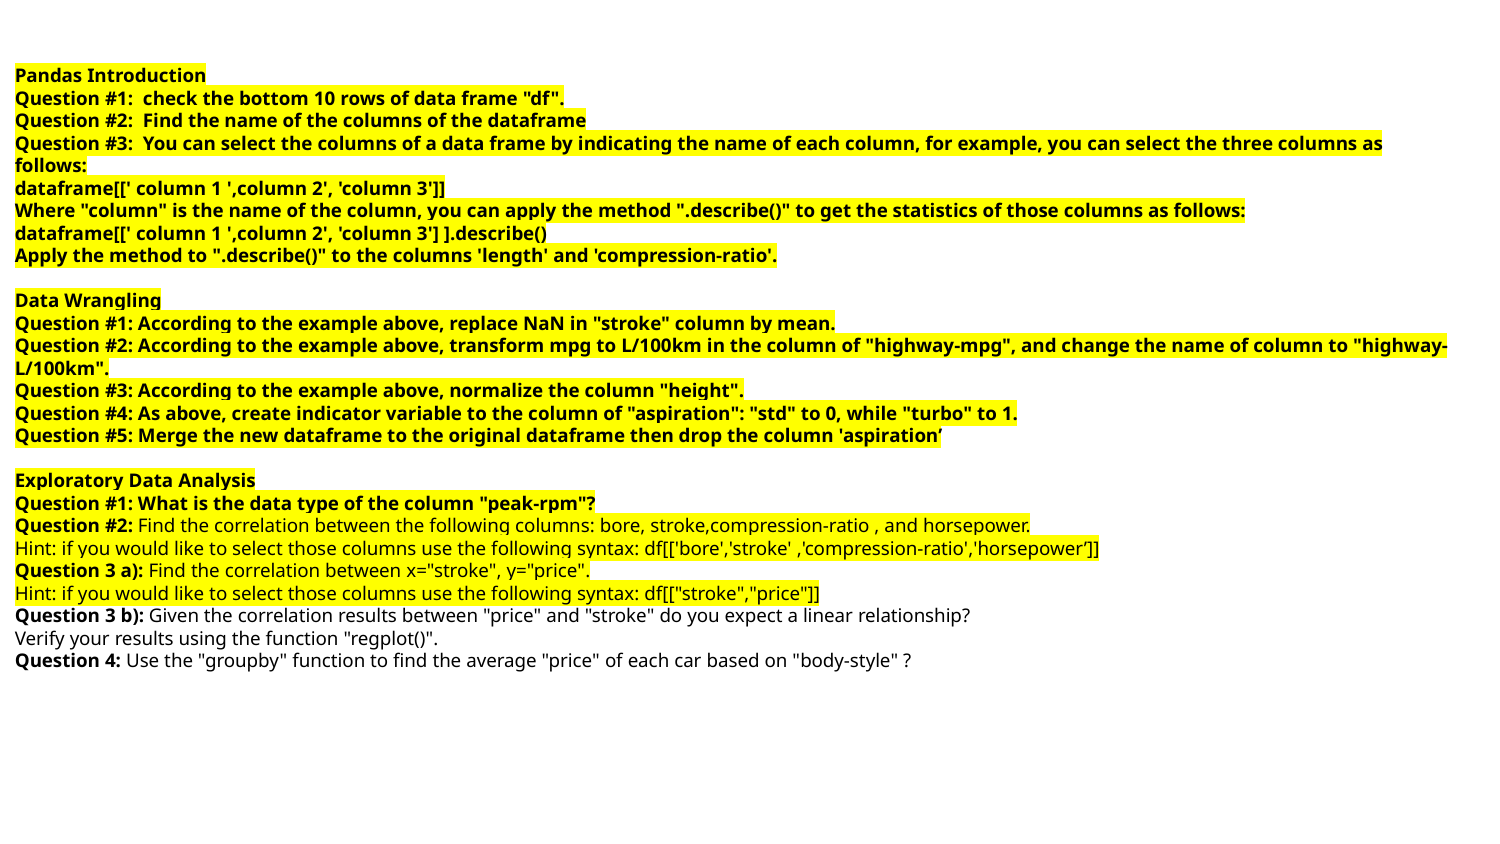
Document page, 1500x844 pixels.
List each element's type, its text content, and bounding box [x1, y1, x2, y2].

text_box Pandas Introduction Question #1: check the bottom 10 rows of data frame "df". Question #2: Find the name of the columns of the dataframe Question #3: You can select the columns of a data frame by indicating the name of each column, for example, you can select the three columns as follows: dataframe[[' column 1 ',column 2', 'column 3']] Where "column" is the name of the column, you can apply the method ".describe()" to get the statistics of those columns as follows: dataframe[[' column 1 ',column 2', 'column 3'] ].describe() Apply the method to ".describe()" to the columns 'length' and 'compression-ratio'. Data Wrangling Question #1: According to the example above, replace NaN in "stroke" column by mean. Question #2: According to the example above, transform mpg to L/100km in the column of "highway-mpg", and change the name of column to "highway-L/100km". Question #3: According to the example above, normalize the column "height". Question #4: As above, create indicator variable to the column of "aspiration": "std" to 0, while "turbo" to 1. Question #5: Merge the new dataframe to the original dataframe then drop the column 'aspiration’ Exploratory Data Analysis Question #1: What is the data type of the column "peak-rpm"? Question #2: Find the correlation between the following columns: bore, stroke,compression-ratio , and horsepower. Hint: if you would like to select those columns use the following syntax: df[['bore','stroke' ,'compression-ratio','horsepower’]] Question 3 a): Find the correlation between x="stroke", y="price". Hint: if you would like to select those columns use the following syntax: df[["stroke","price"]] Question 3 b): Given the correlation results between "price" and "stroke" do you expect a linear relationship? Verify your results using the function "regplot()". Question 4: Use the "groupby" function to find the average "price" of each car based on "body-style" ? [0, 56, 1472, 727]
